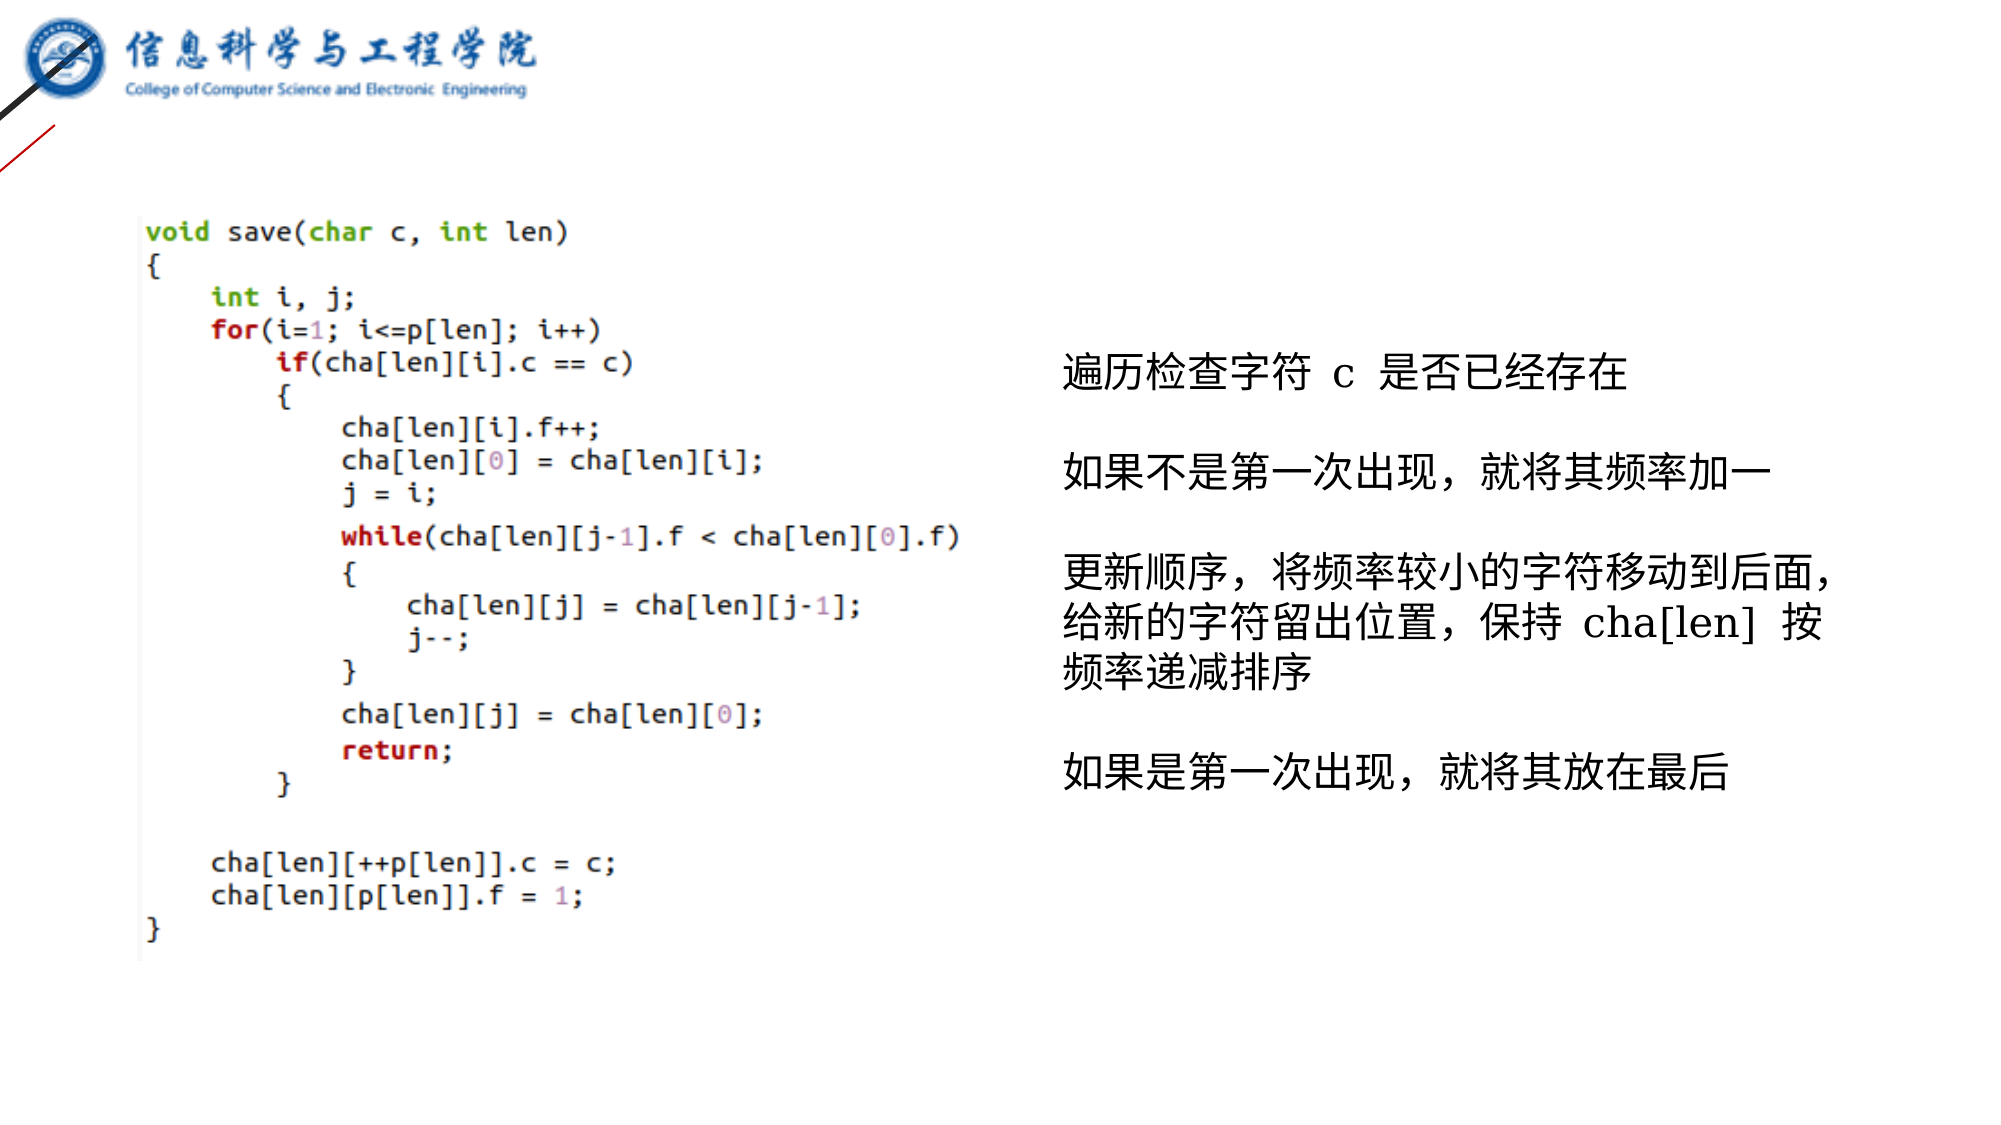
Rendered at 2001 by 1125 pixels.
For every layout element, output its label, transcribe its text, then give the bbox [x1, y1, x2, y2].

text_box 遍历检查字符 c 是否已经存在 如果不是第一次出现，就将其频率加一 更新顺序，将频率较小的字符移动到后面，给新的字符留出位置，保持 cha[len] 按频率递减排序 如果是第一次出现，就将其放在最后 [1047, 338, 1843, 824]
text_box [0, 124, 56, 179]
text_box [0, 35, 97, 144]
picture [17, 7, 544, 111]
picture [137, 216, 991, 961]
